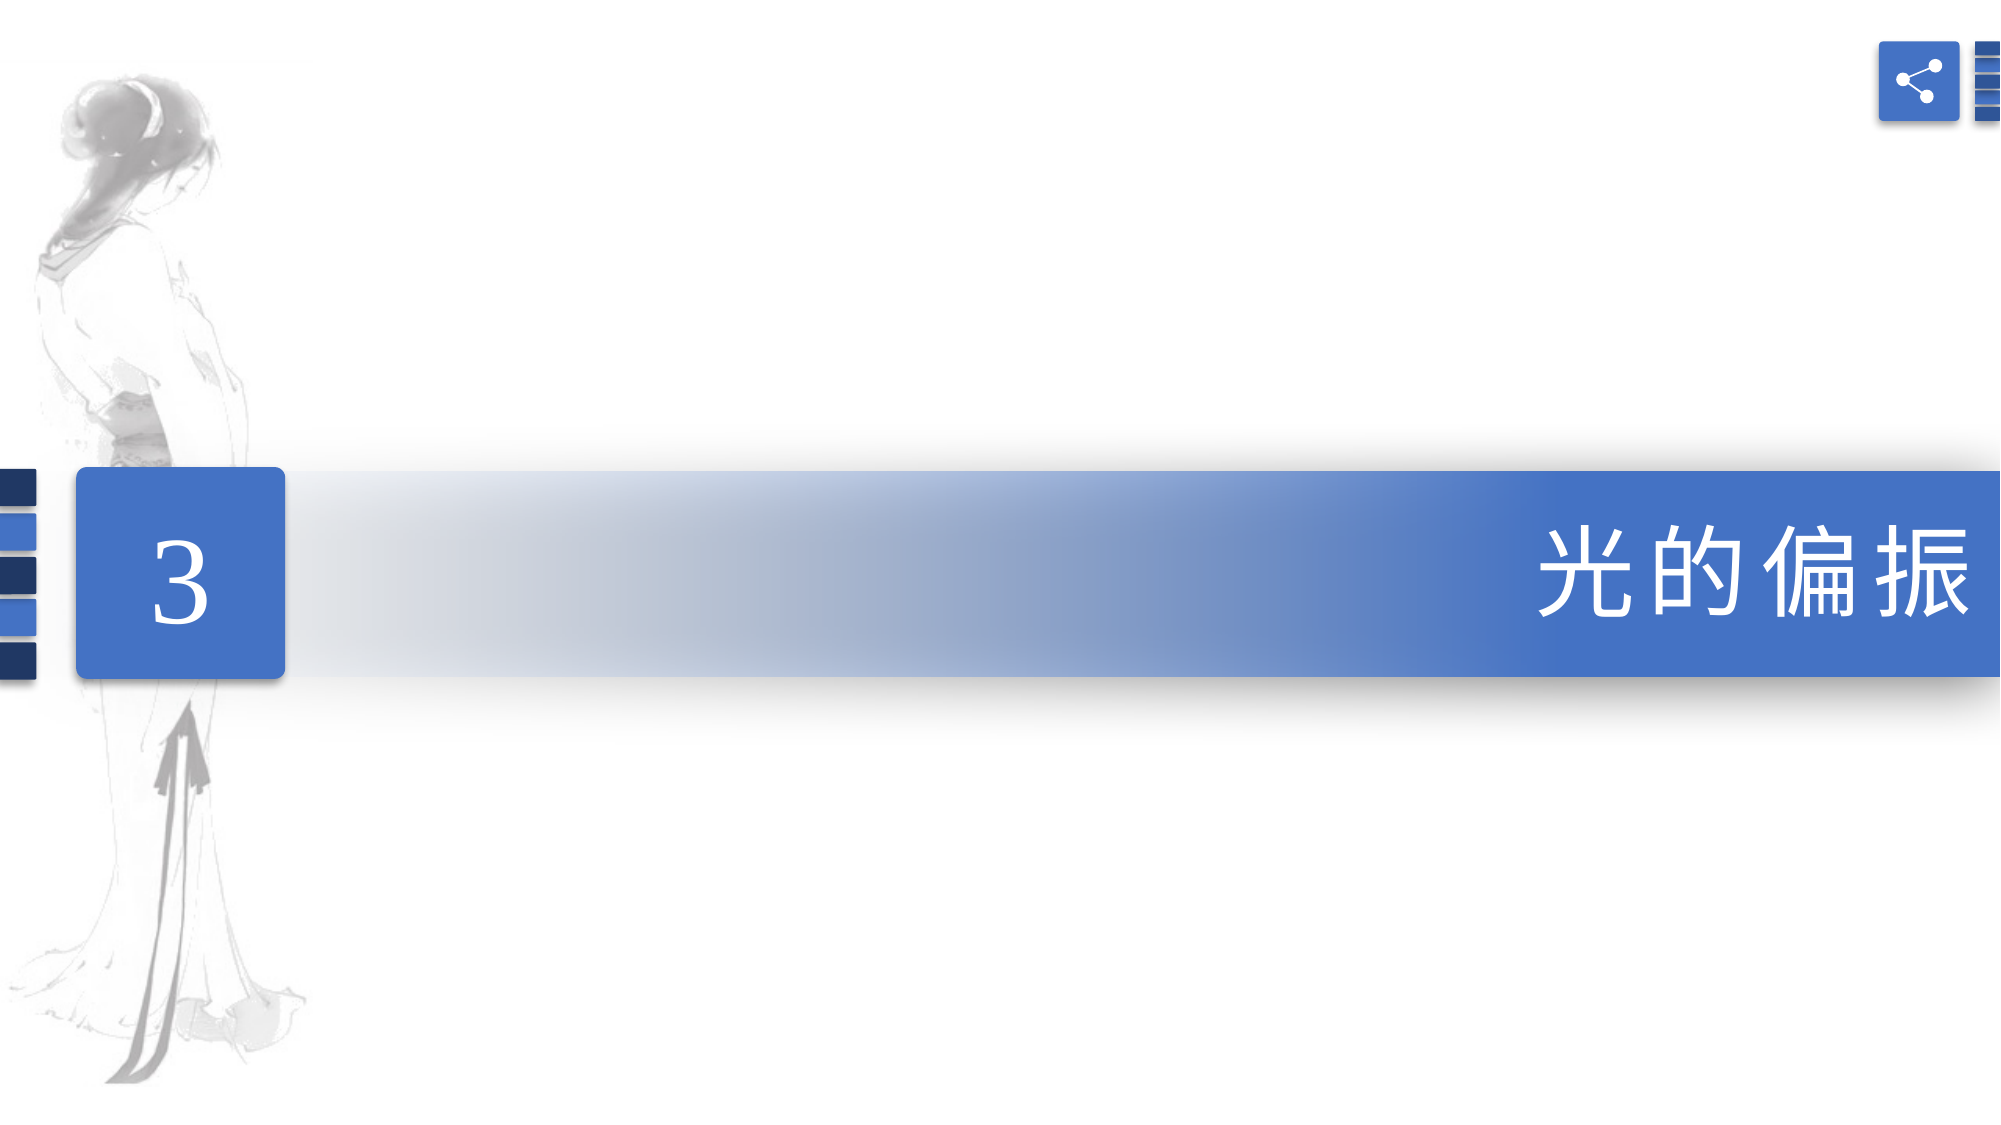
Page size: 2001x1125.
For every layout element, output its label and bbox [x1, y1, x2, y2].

picture [0, 680, 313, 1087]
picture [0, 58, 313, 467]
text_box [1878, 41, 2000, 121]
text_box [0, 467, 2000, 680]
